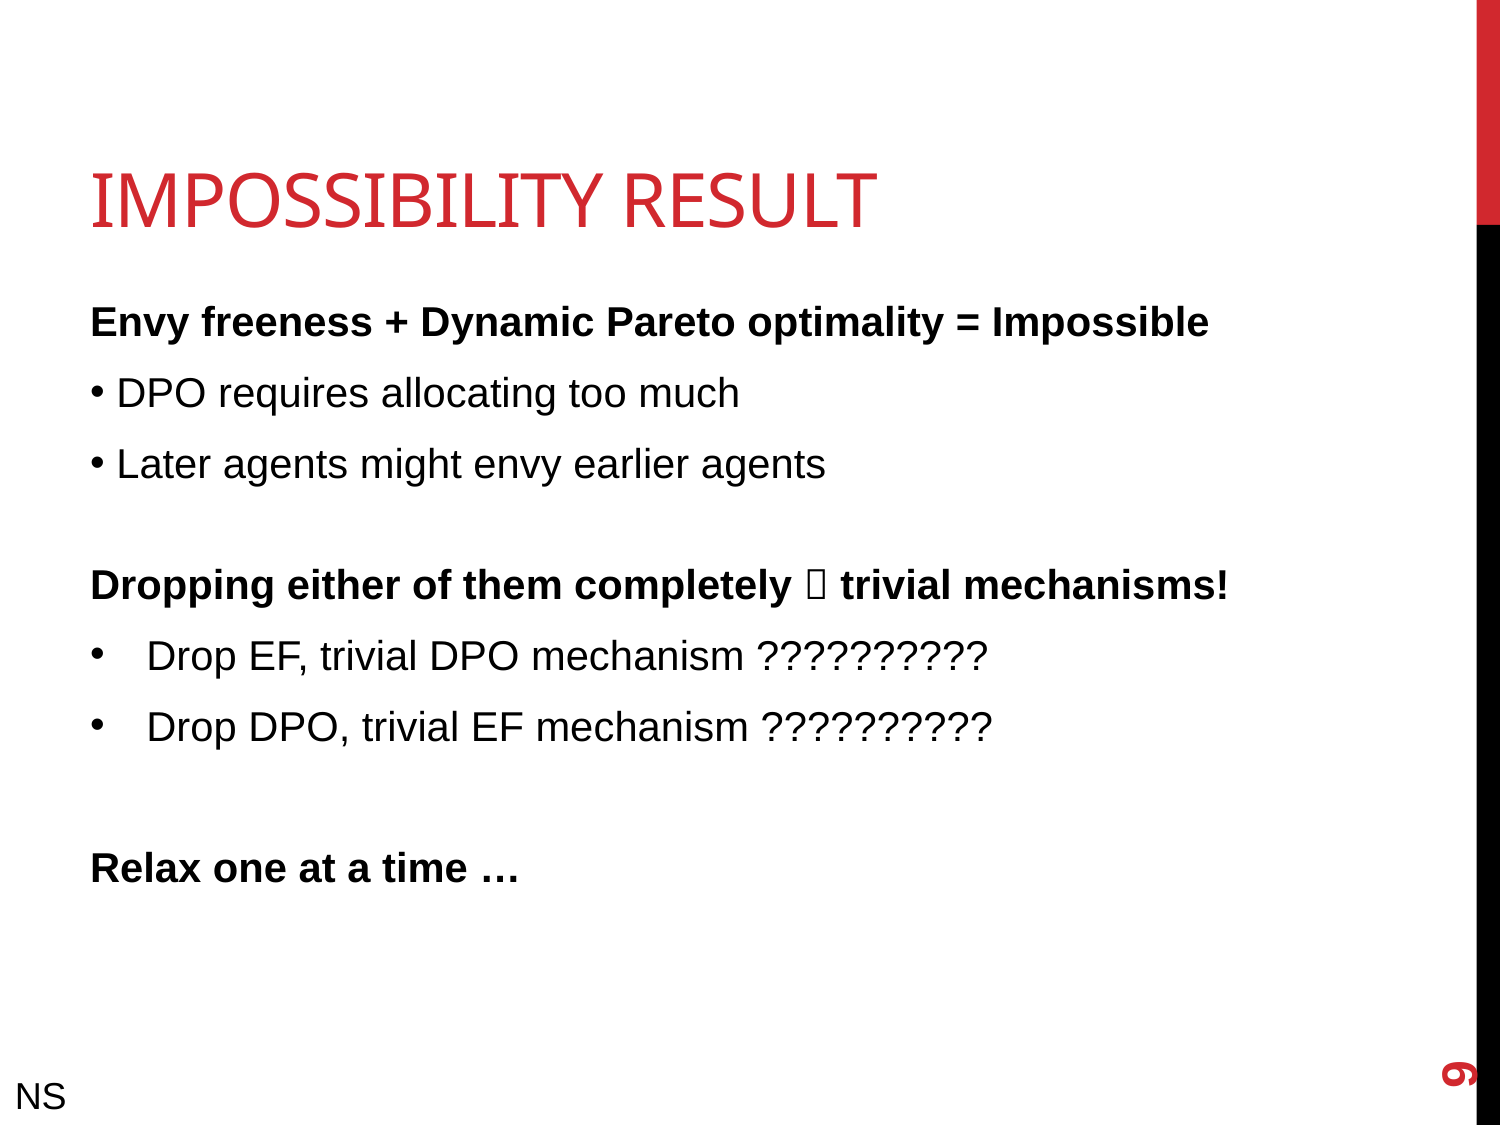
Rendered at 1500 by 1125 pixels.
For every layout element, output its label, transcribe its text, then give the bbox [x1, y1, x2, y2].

title Impossibility Result [75, 25, 1242, 250]
text_box NS [0, 1064, 84, 1125]
list Envy freeness + Dynamic Pareto optimality = Impossible DPO requires allocating too much Later agents might envy earlier agents Dropping either of them completely  trivial mechanisms! Drop EF, trivial DPO mechanism ?????????? Drop DPO, trivial EF mechanism ?????????? Relax one at a time … [75, 287, 1325, 1005]
slide_number 9 [1427, 887, 1488, 1104]
